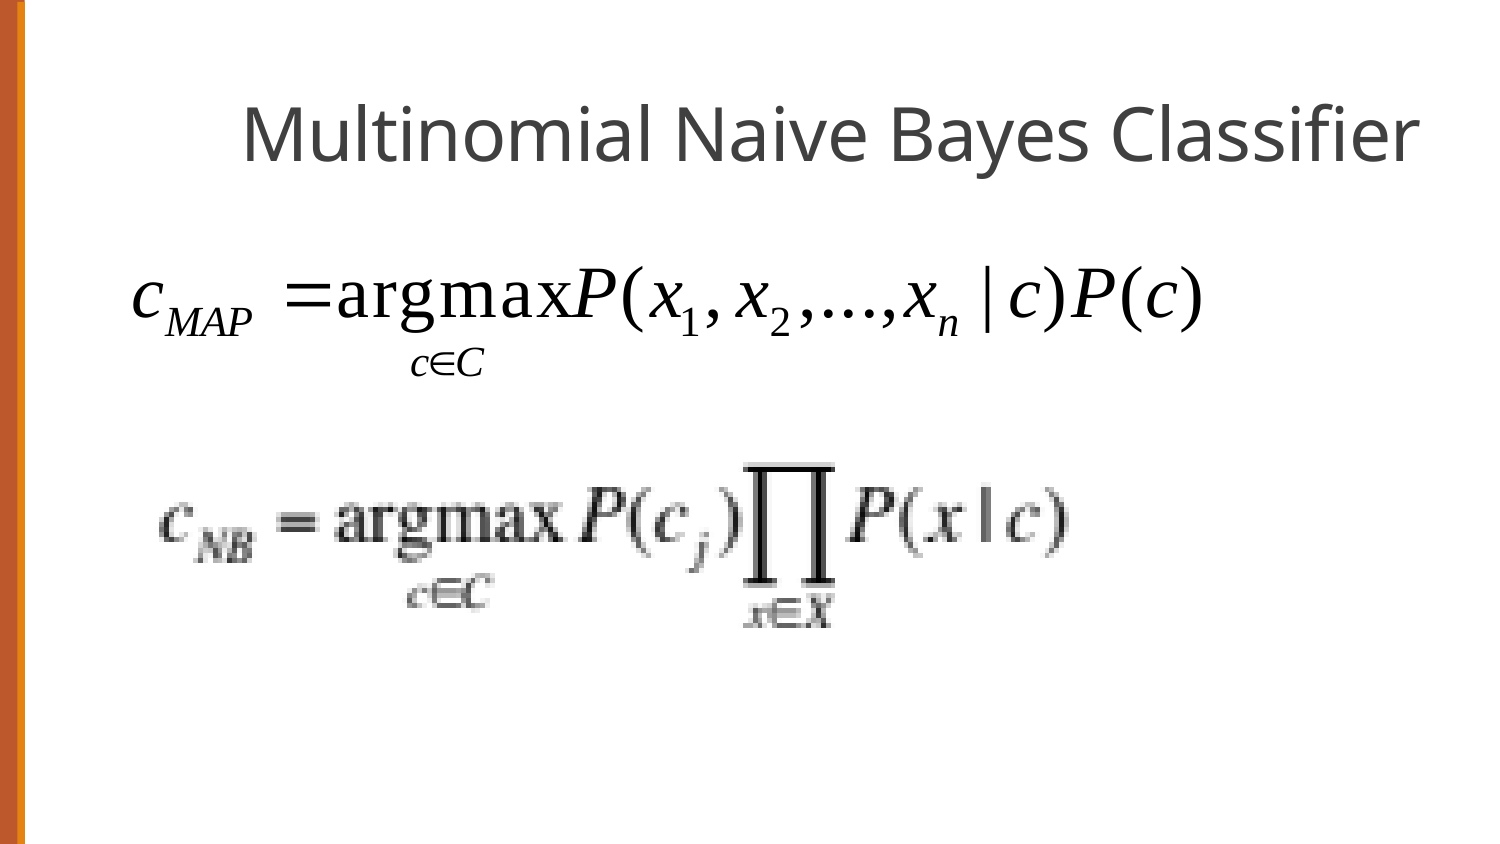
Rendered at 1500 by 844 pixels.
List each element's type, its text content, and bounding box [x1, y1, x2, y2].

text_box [149, 447, 1075, 635]
title Multinomial Naive Bayes Classifier [225, 62, 1475, 185]
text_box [120, 243, 1219, 392]
